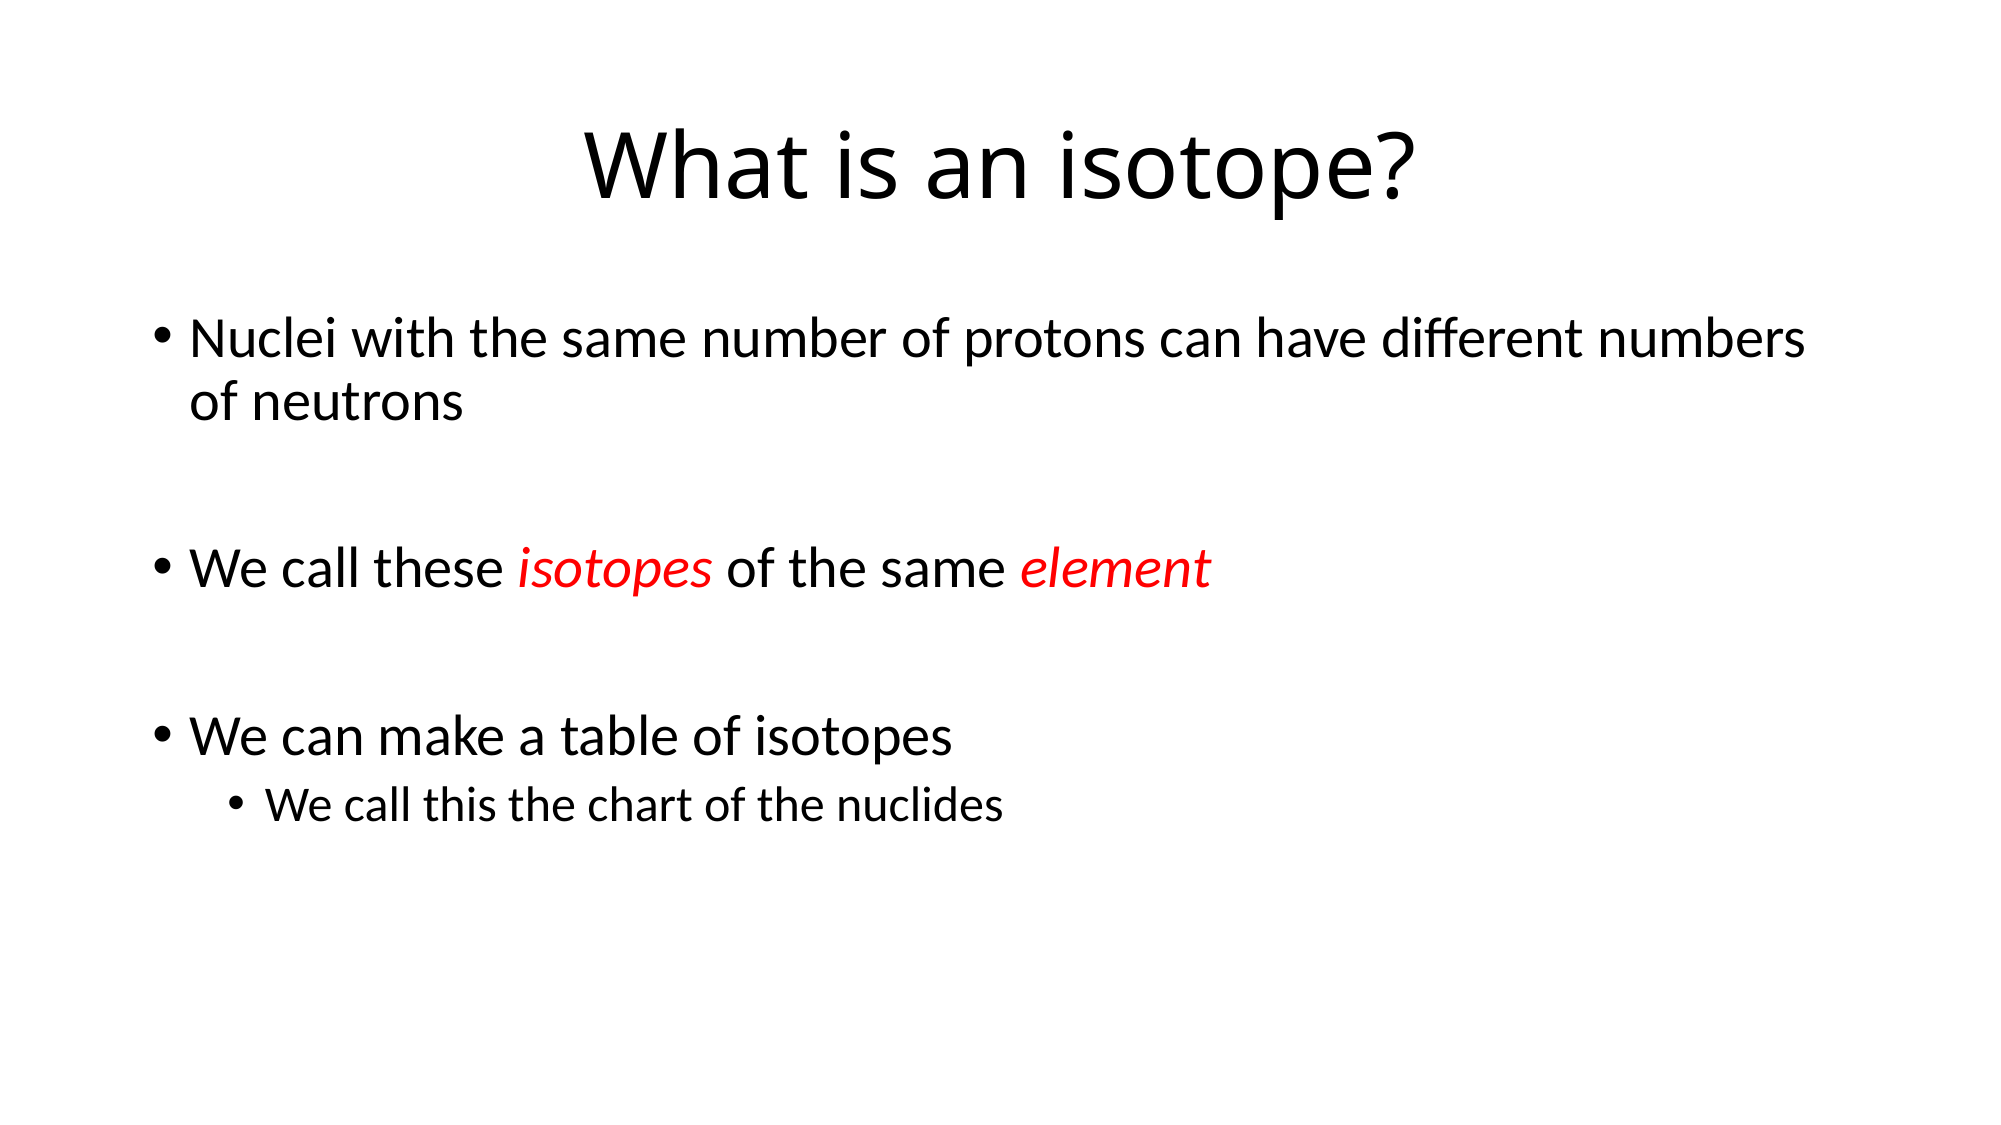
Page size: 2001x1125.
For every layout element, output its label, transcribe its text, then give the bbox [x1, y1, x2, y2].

title What is an isotope? [137, 59, 1863, 278]
list Nuclei with the same number of protons can have different numbers of neutrons We call these isotopes of the same element We can make a table of isotopes We call this the chart of the nuclides [137, 299, 1863, 1014]
